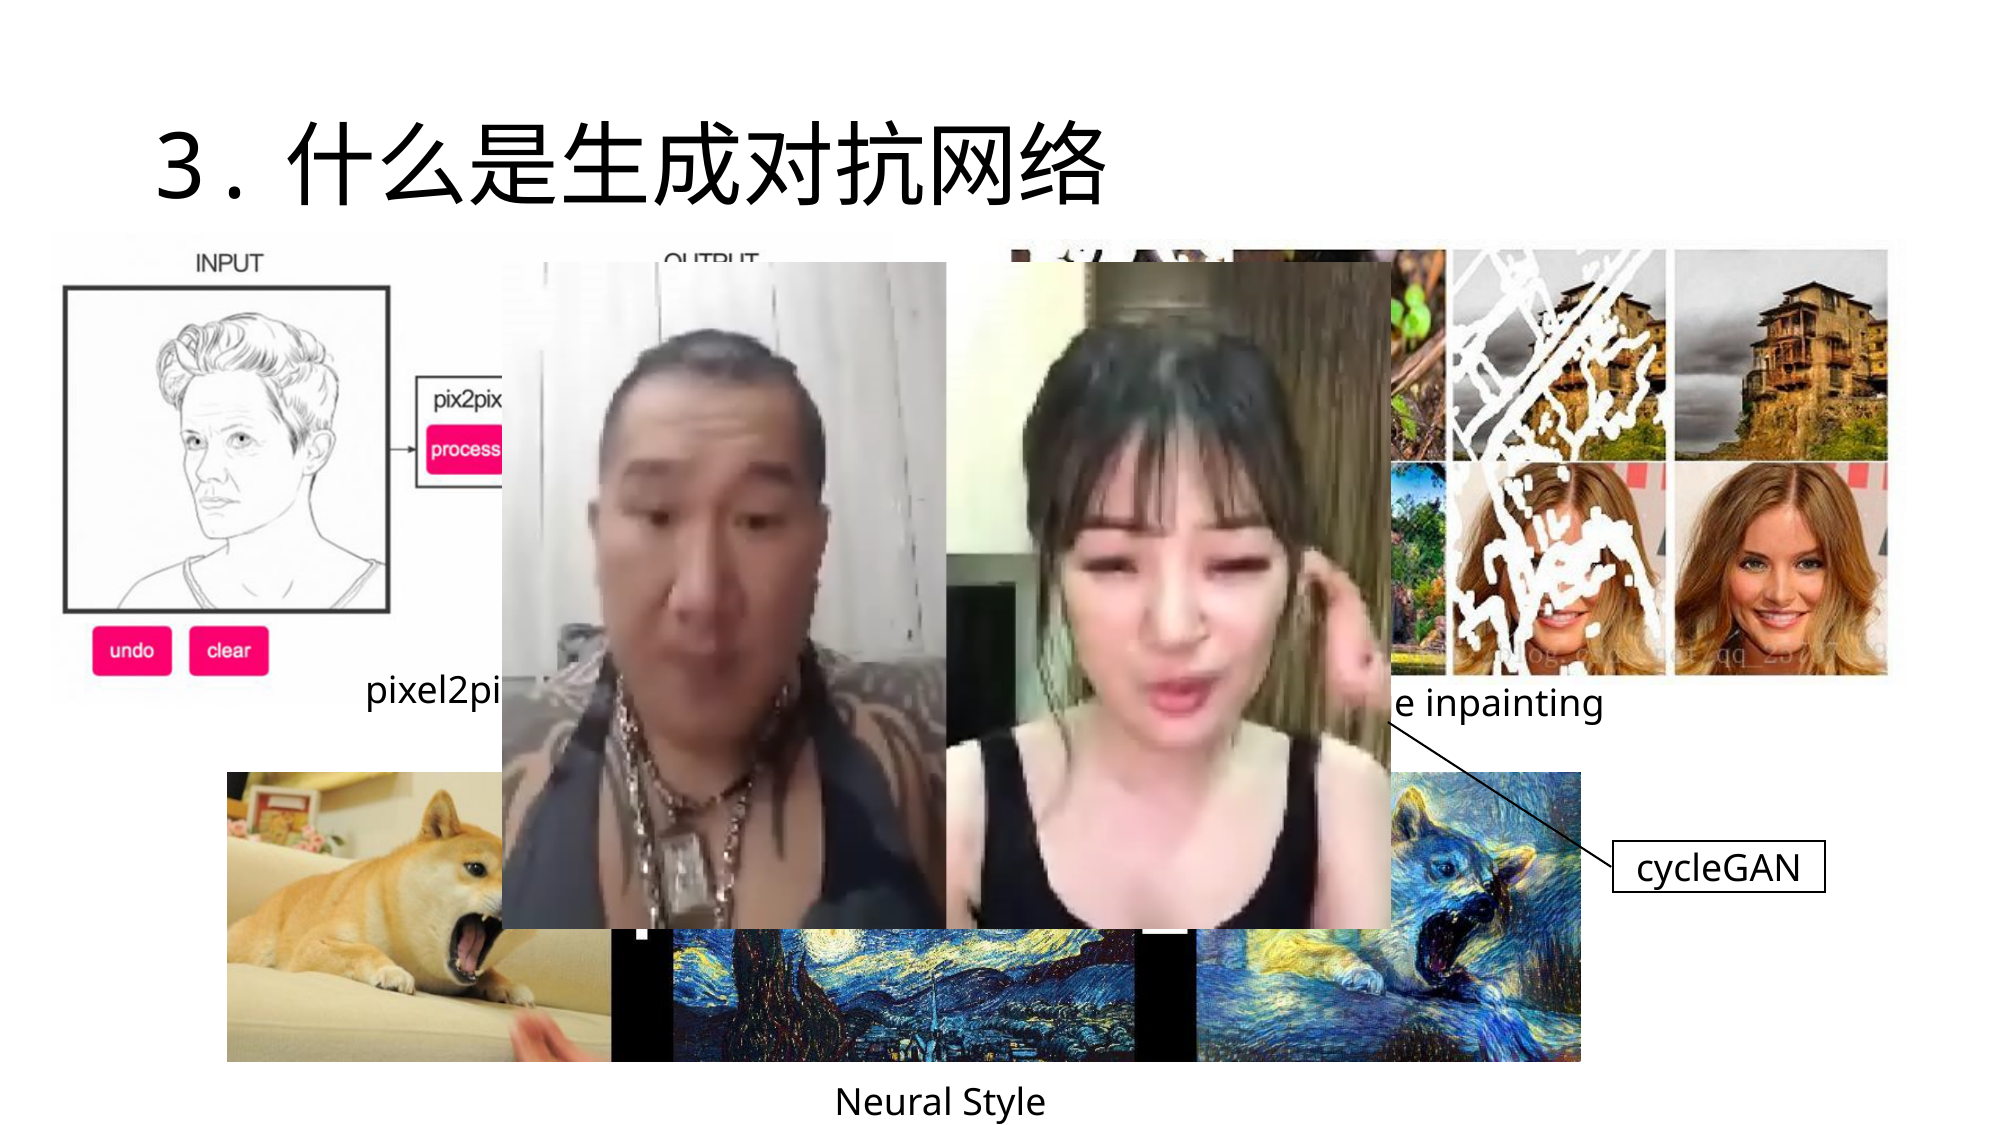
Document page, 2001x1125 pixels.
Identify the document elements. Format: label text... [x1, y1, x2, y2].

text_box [999, 239, 1907, 732]
title 3.什么是生成对抗网络 [137, 59, 1863, 261]
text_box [501, 261, 1825, 930]
picture [51, 233, 892, 717]
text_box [227, 772, 1581, 1125]
